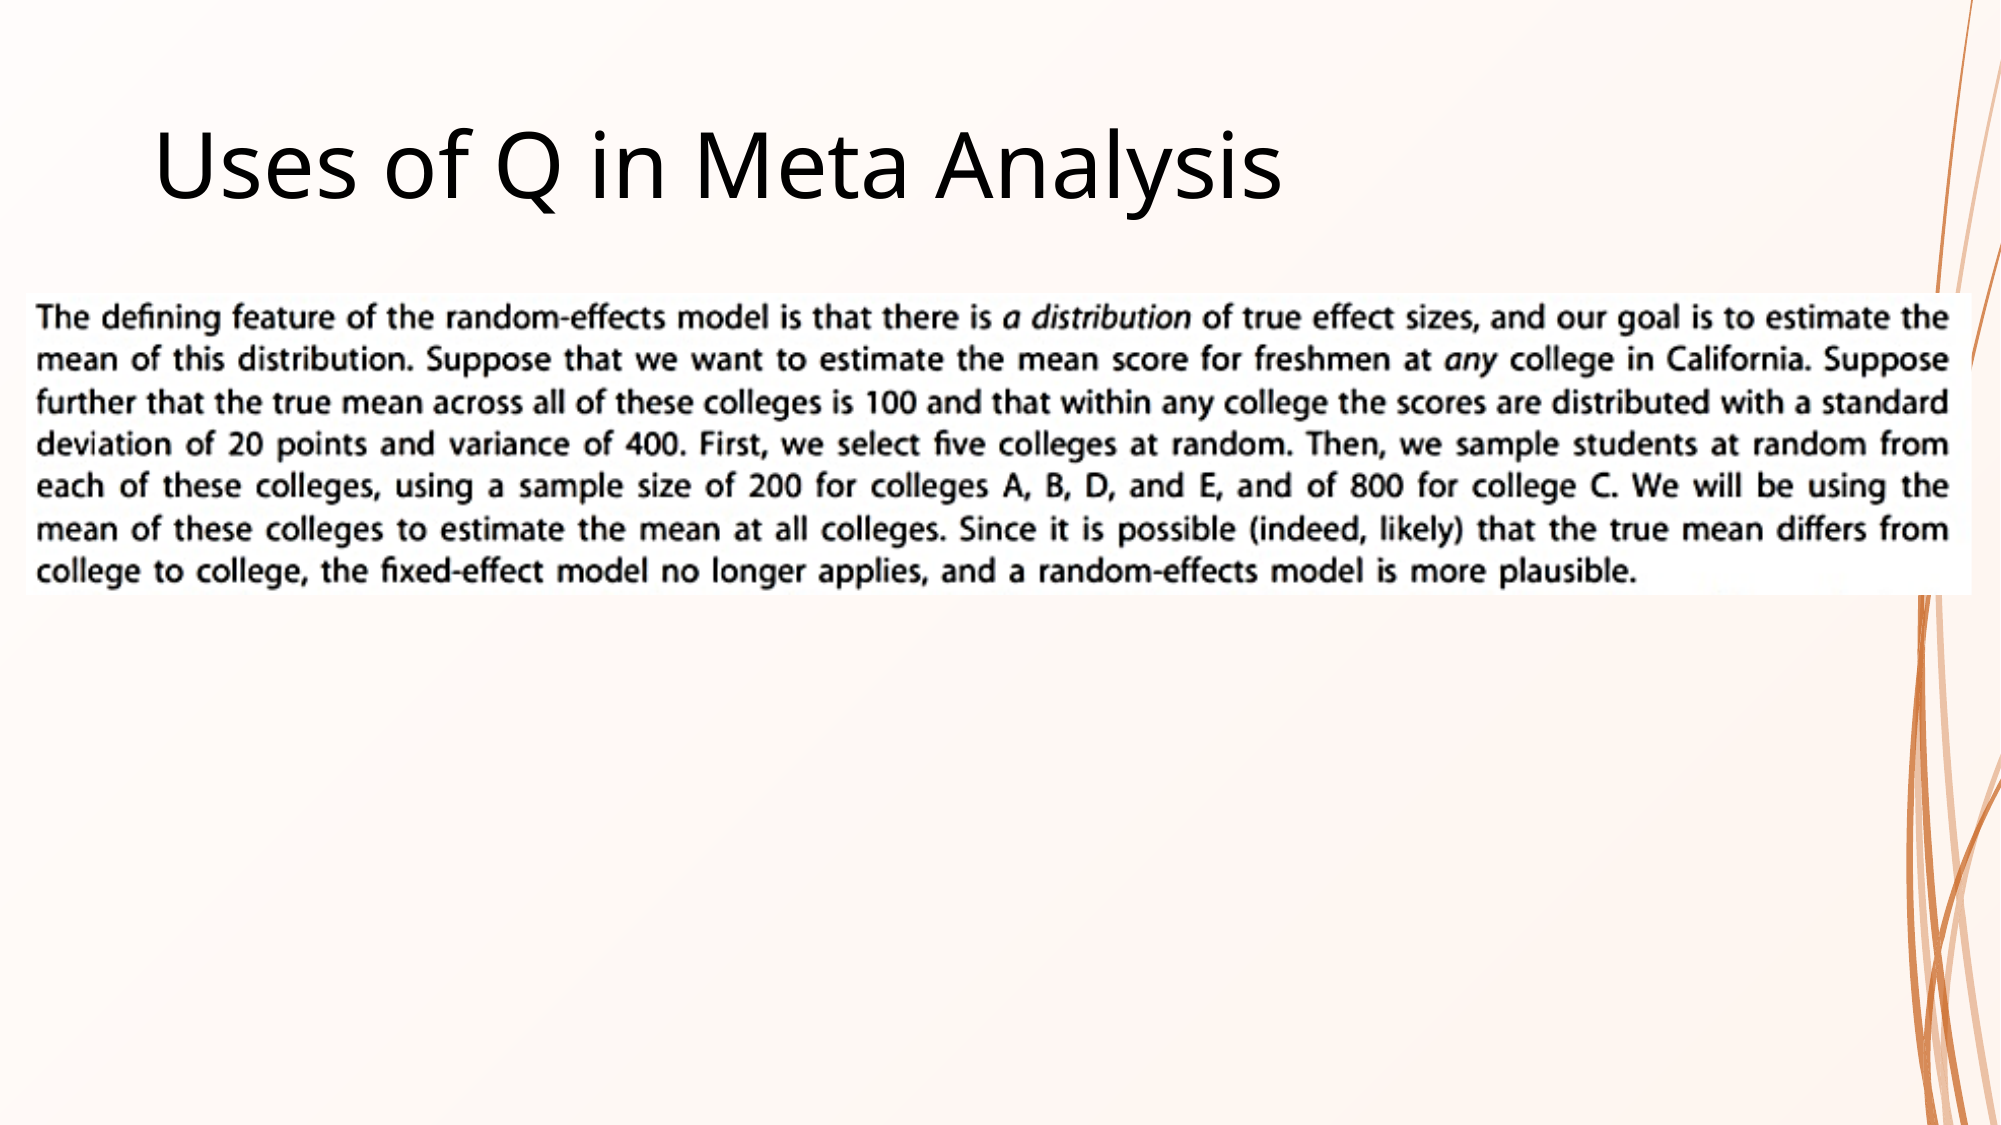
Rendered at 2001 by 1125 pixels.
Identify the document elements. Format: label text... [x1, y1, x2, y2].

title Uses of Q in Meta Analysis [137, 59, 1863, 278]
picture [25, 293, 1972, 595]
